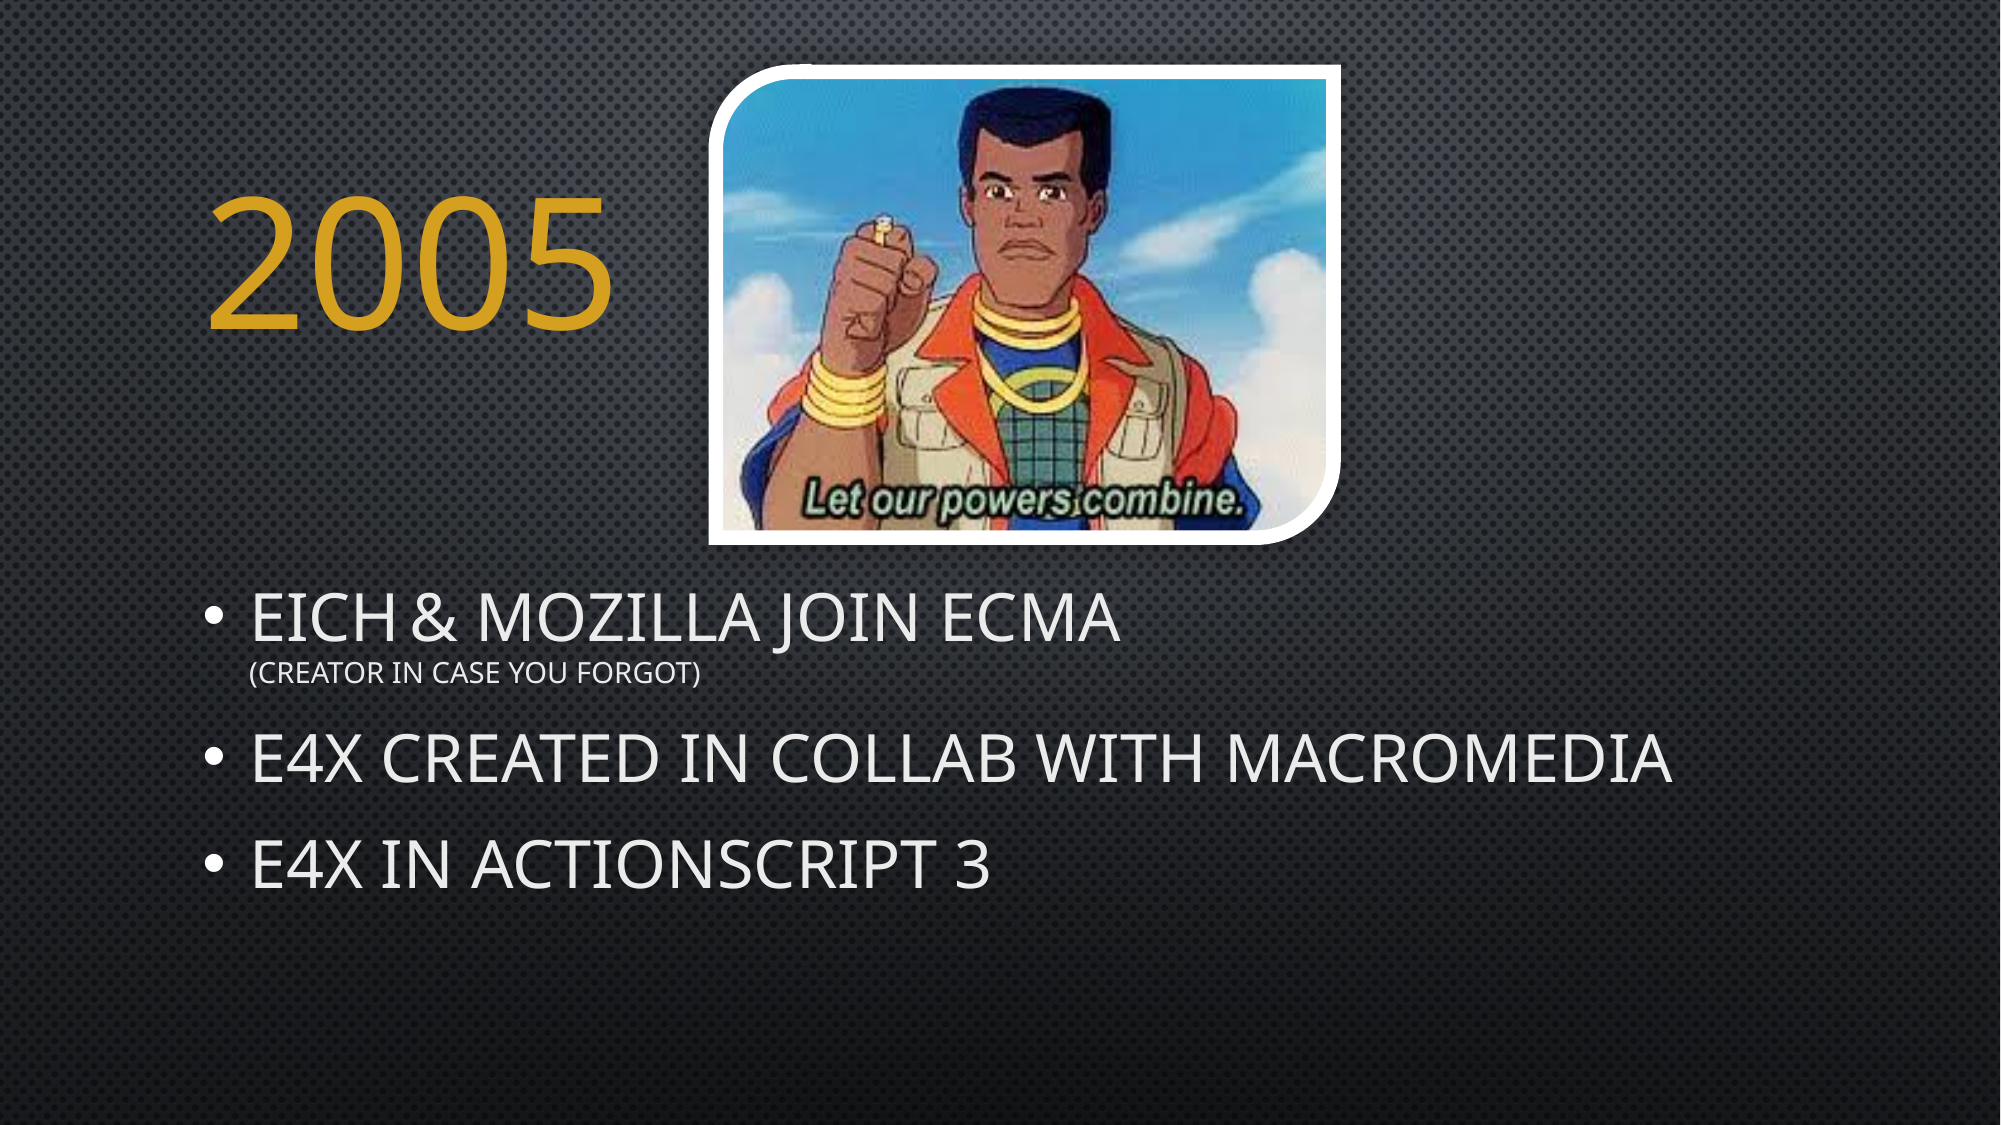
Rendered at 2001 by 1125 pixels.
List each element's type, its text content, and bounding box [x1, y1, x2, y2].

picture [715, 71, 1334, 538]
title 2005 [187, 99, 645, 413]
list Eich & mozilla join ecma (creator In case you forgot) E4x created in collab with macromedia E4x in actionscript 3 [187, 482, 1813, 995]
